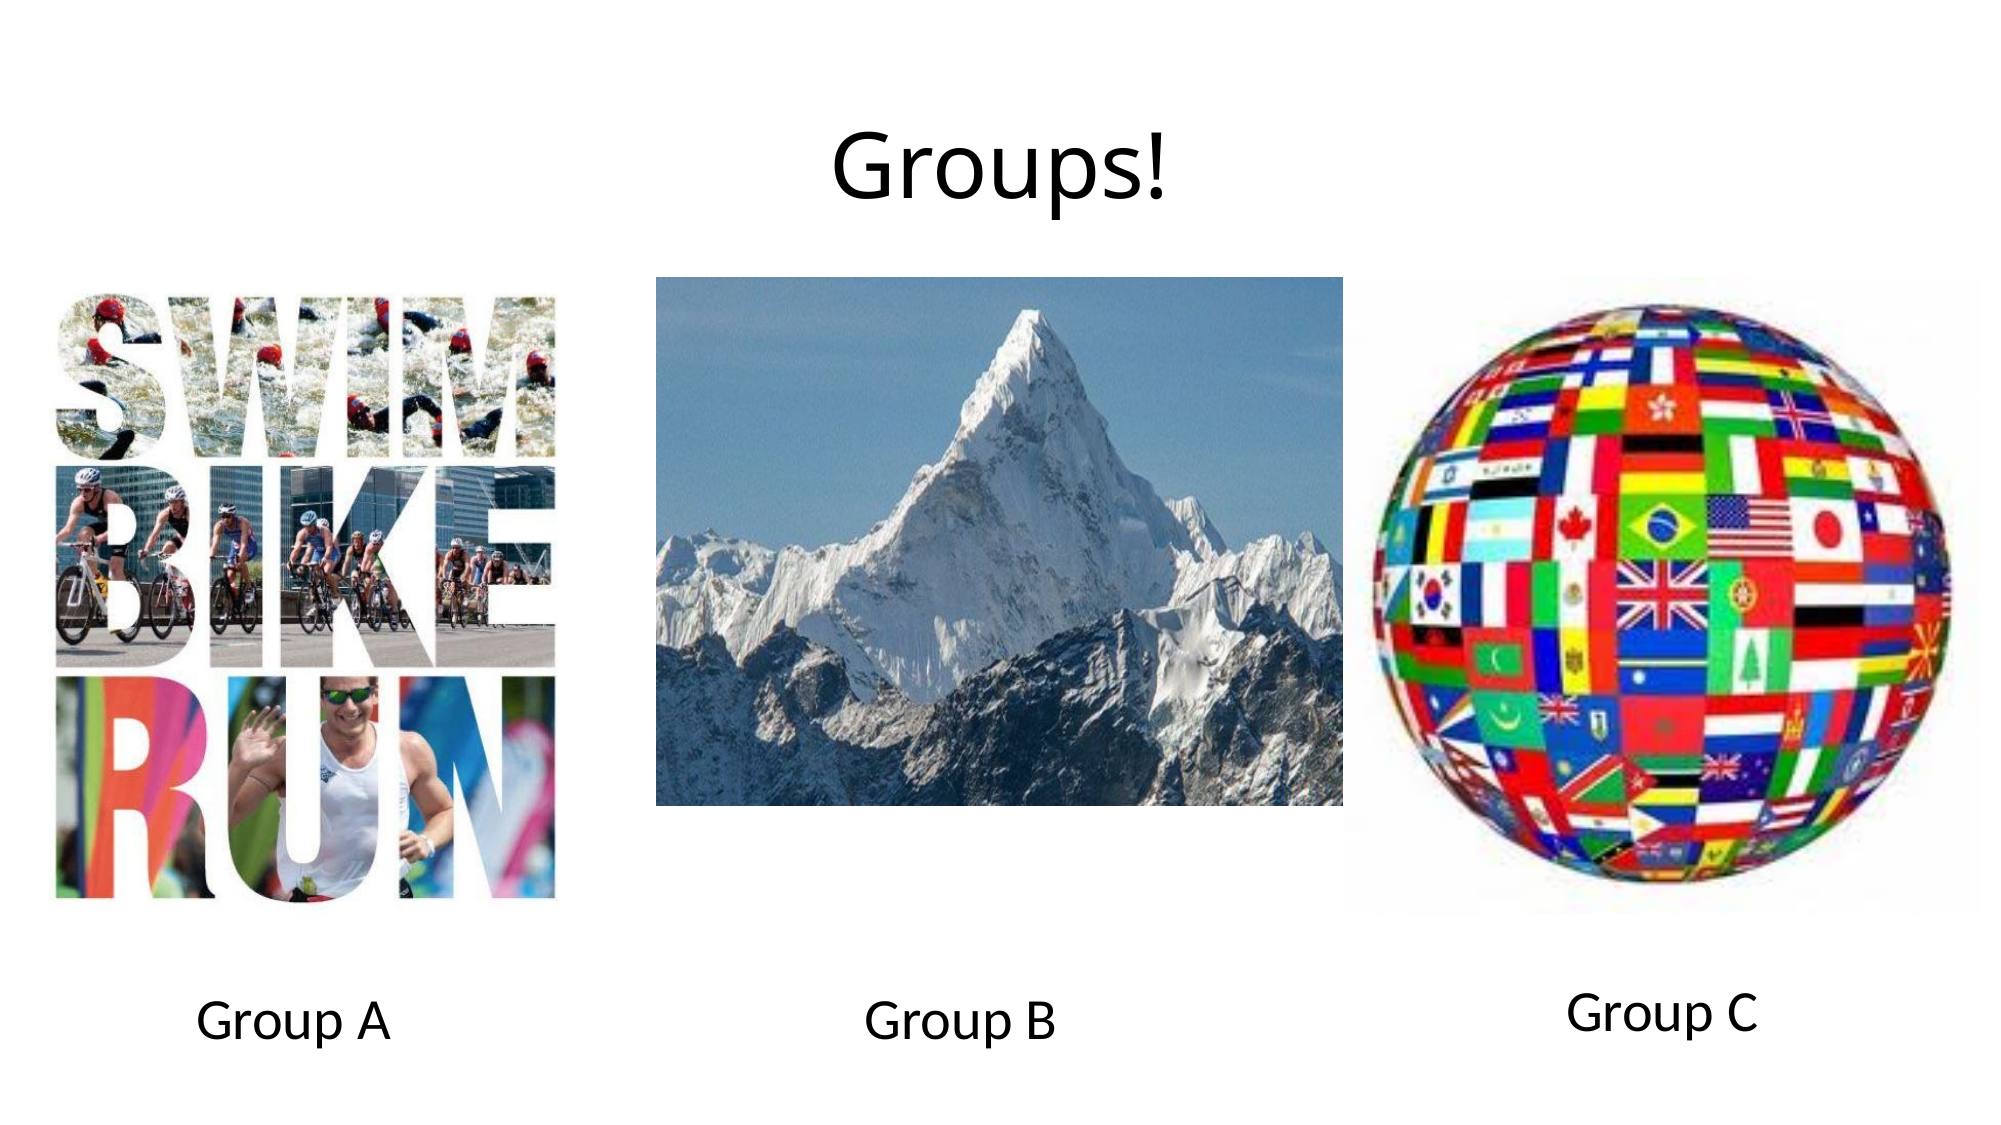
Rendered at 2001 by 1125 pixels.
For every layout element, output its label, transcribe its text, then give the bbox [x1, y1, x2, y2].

picture [0, 277, 1980, 934]
text_box Group A [48, 973, 539, 1059]
text_box Group B [716, 973, 1207, 1059]
title Groups! [137, 59, 1863, 277]
text_box Group C [1416, 966, 1908, 1051]
